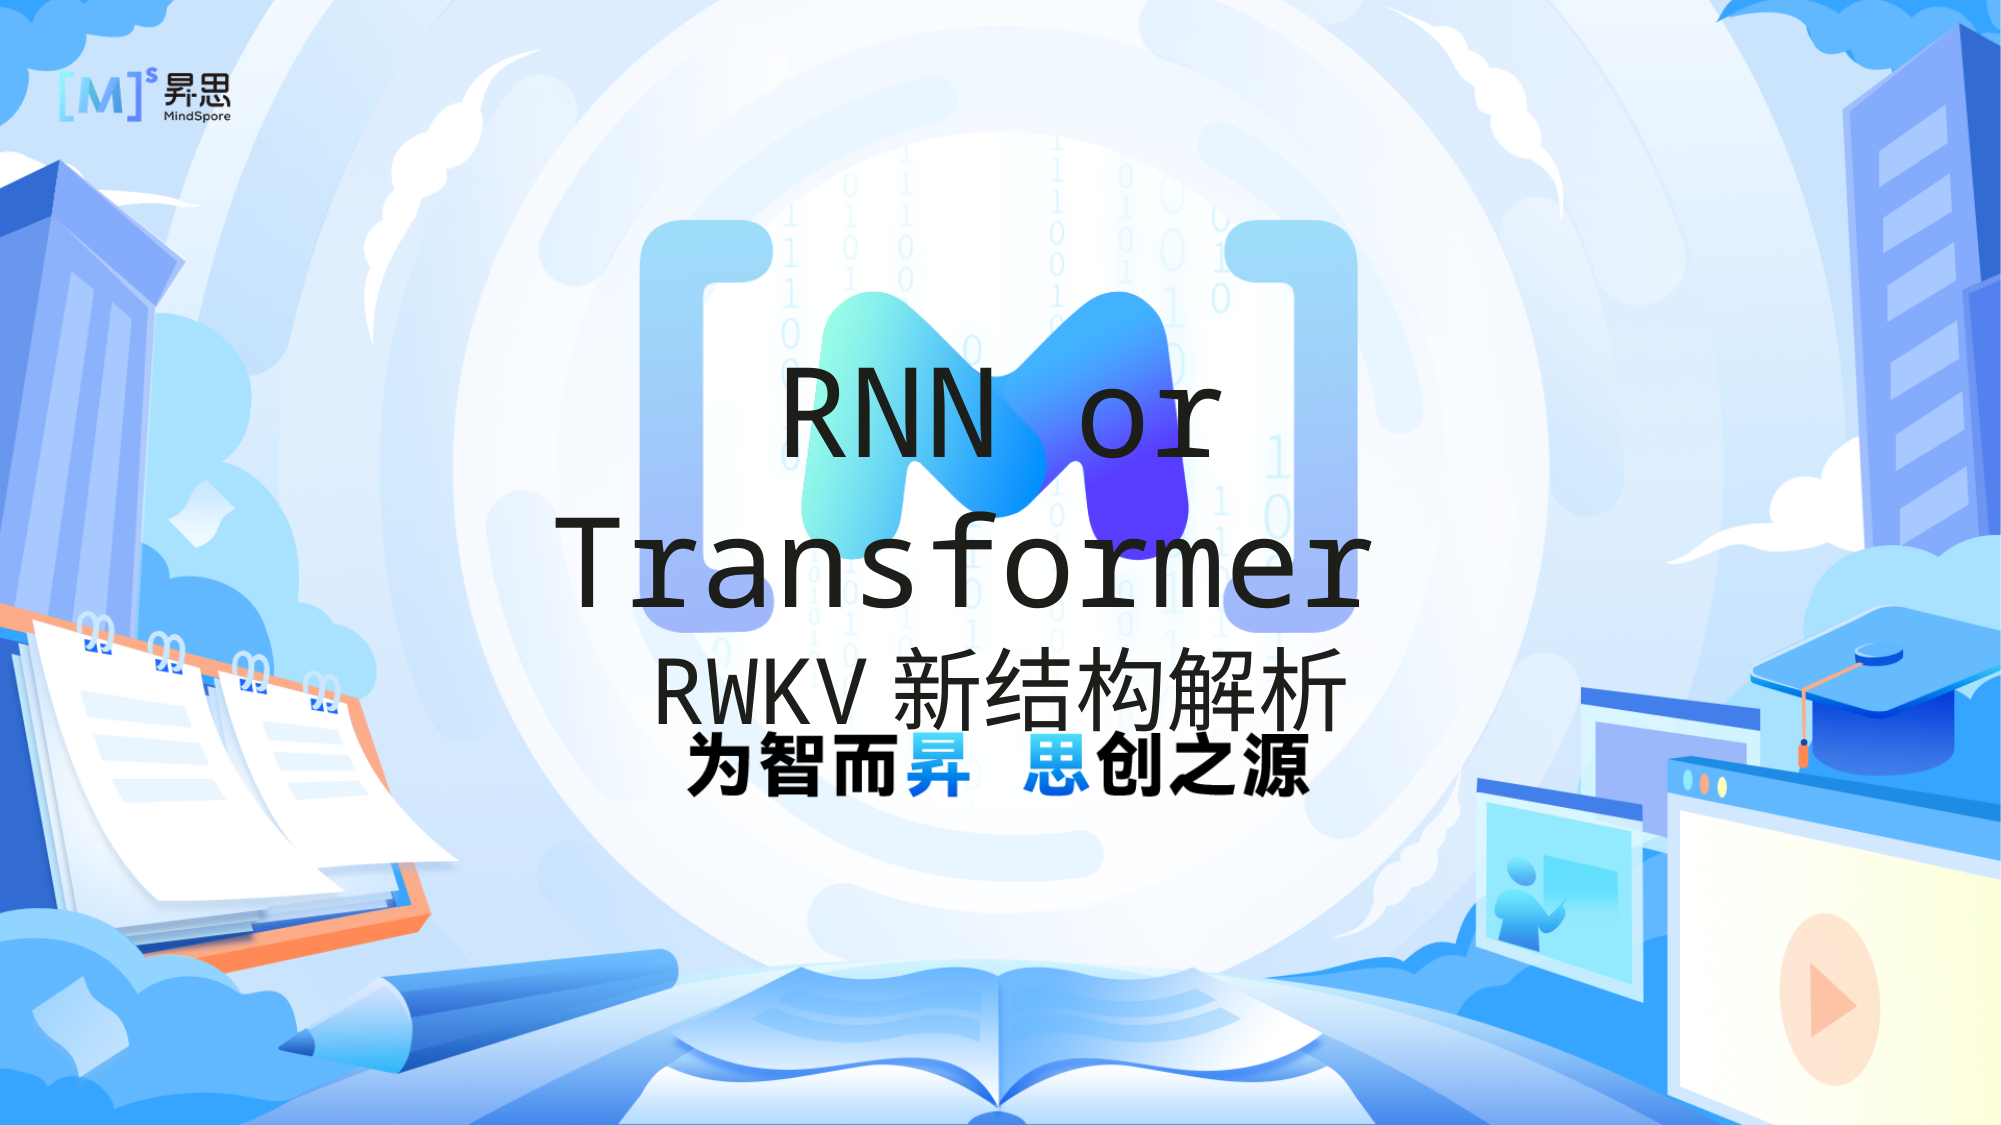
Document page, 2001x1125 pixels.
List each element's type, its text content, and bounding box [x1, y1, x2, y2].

picture [0, 0, 2001, 1125]
text_box RNN or Transformer RWKV新结构解析 [409, 325, 1592, 750]
